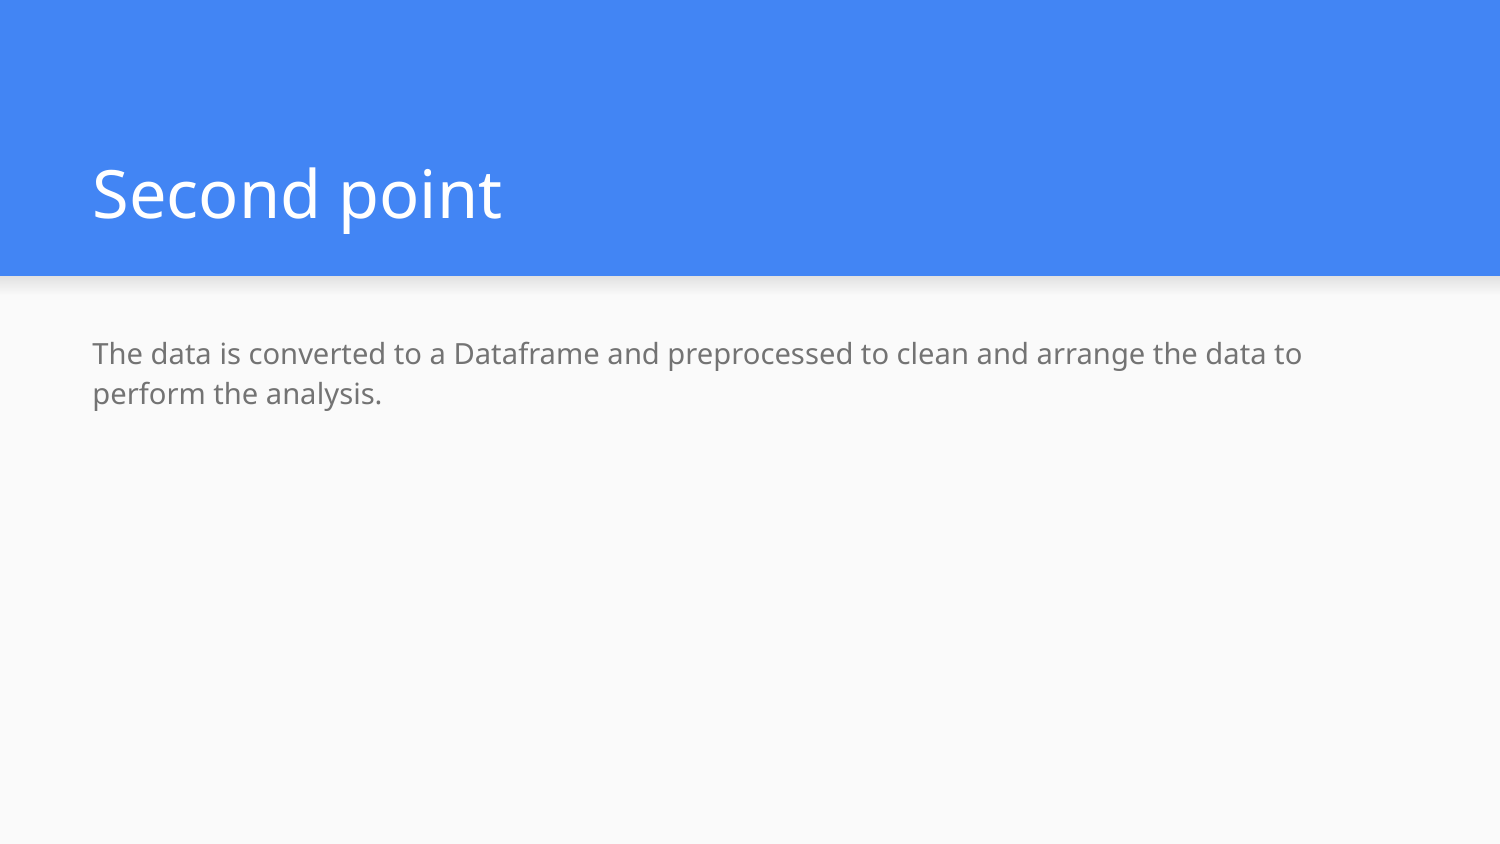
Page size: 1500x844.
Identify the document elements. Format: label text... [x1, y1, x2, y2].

list The data is converted to a Dataframe and preprocessed to clean and arrange the data to perform the analysis. [77, 314, 1427, 760]
title Second point [77, 121, 1427, 248]
